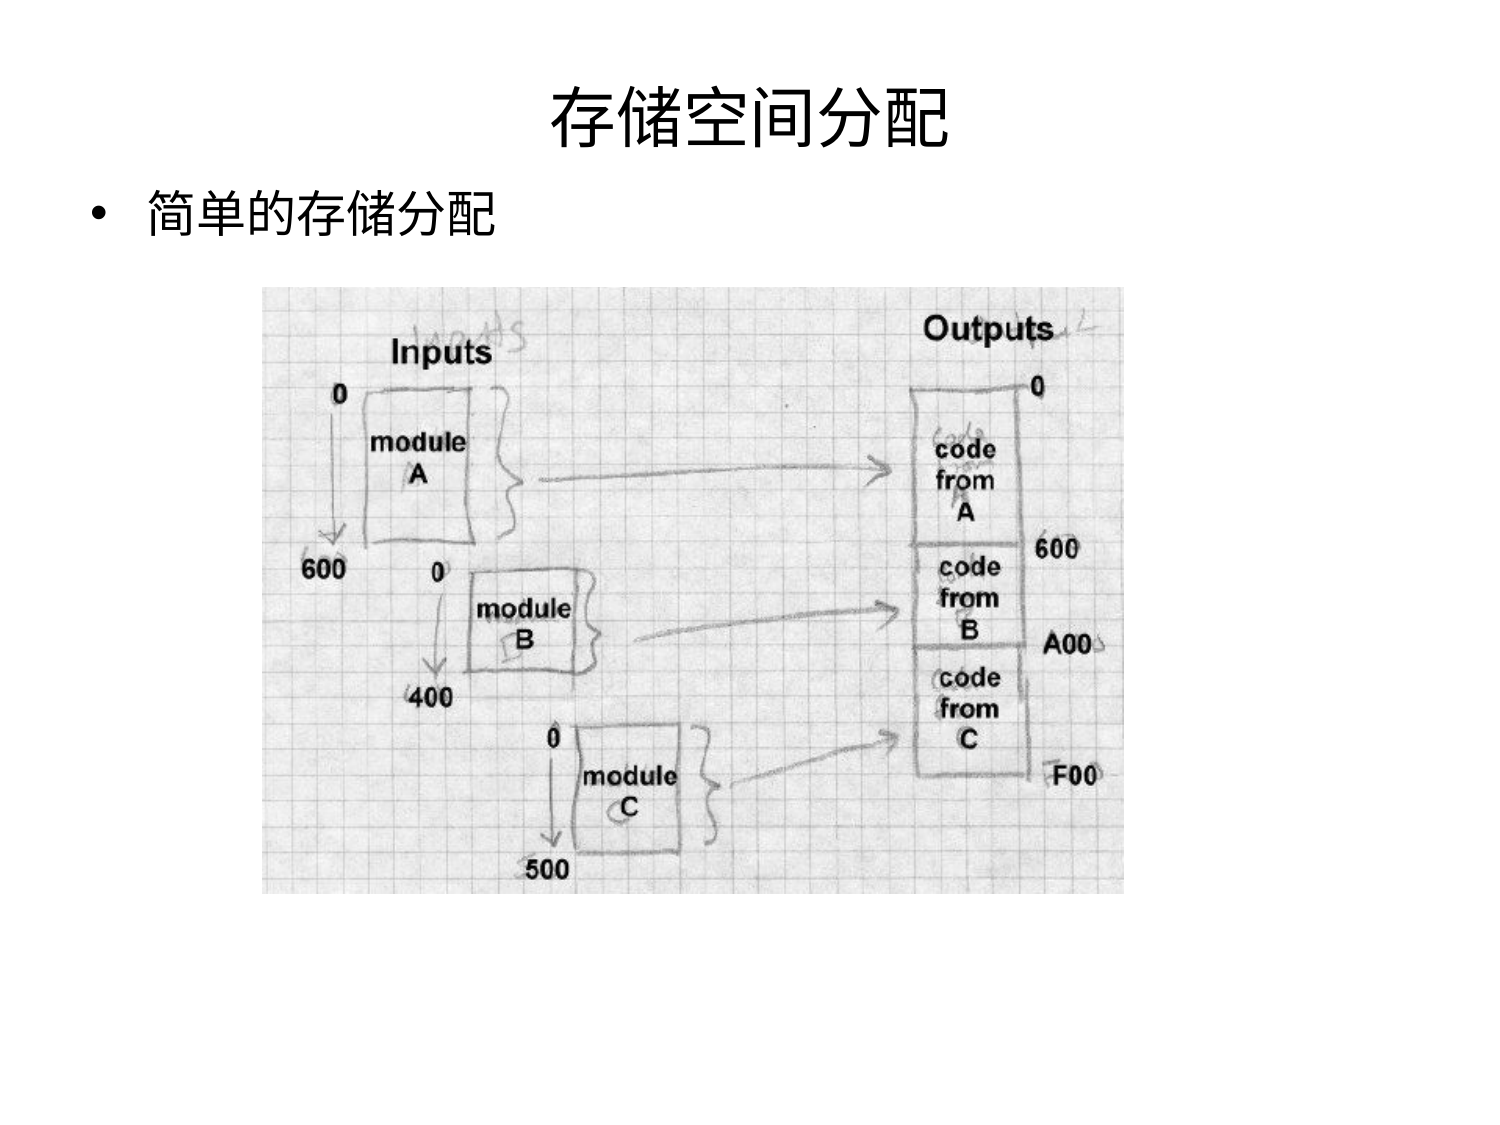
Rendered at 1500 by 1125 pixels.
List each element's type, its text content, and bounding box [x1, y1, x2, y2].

list 简单的存储分配 [75, 174, 1425, 1100]
title 存储空间分配 [75, 45, 1425, 174]
picture [262, 287, 1124, 894]
